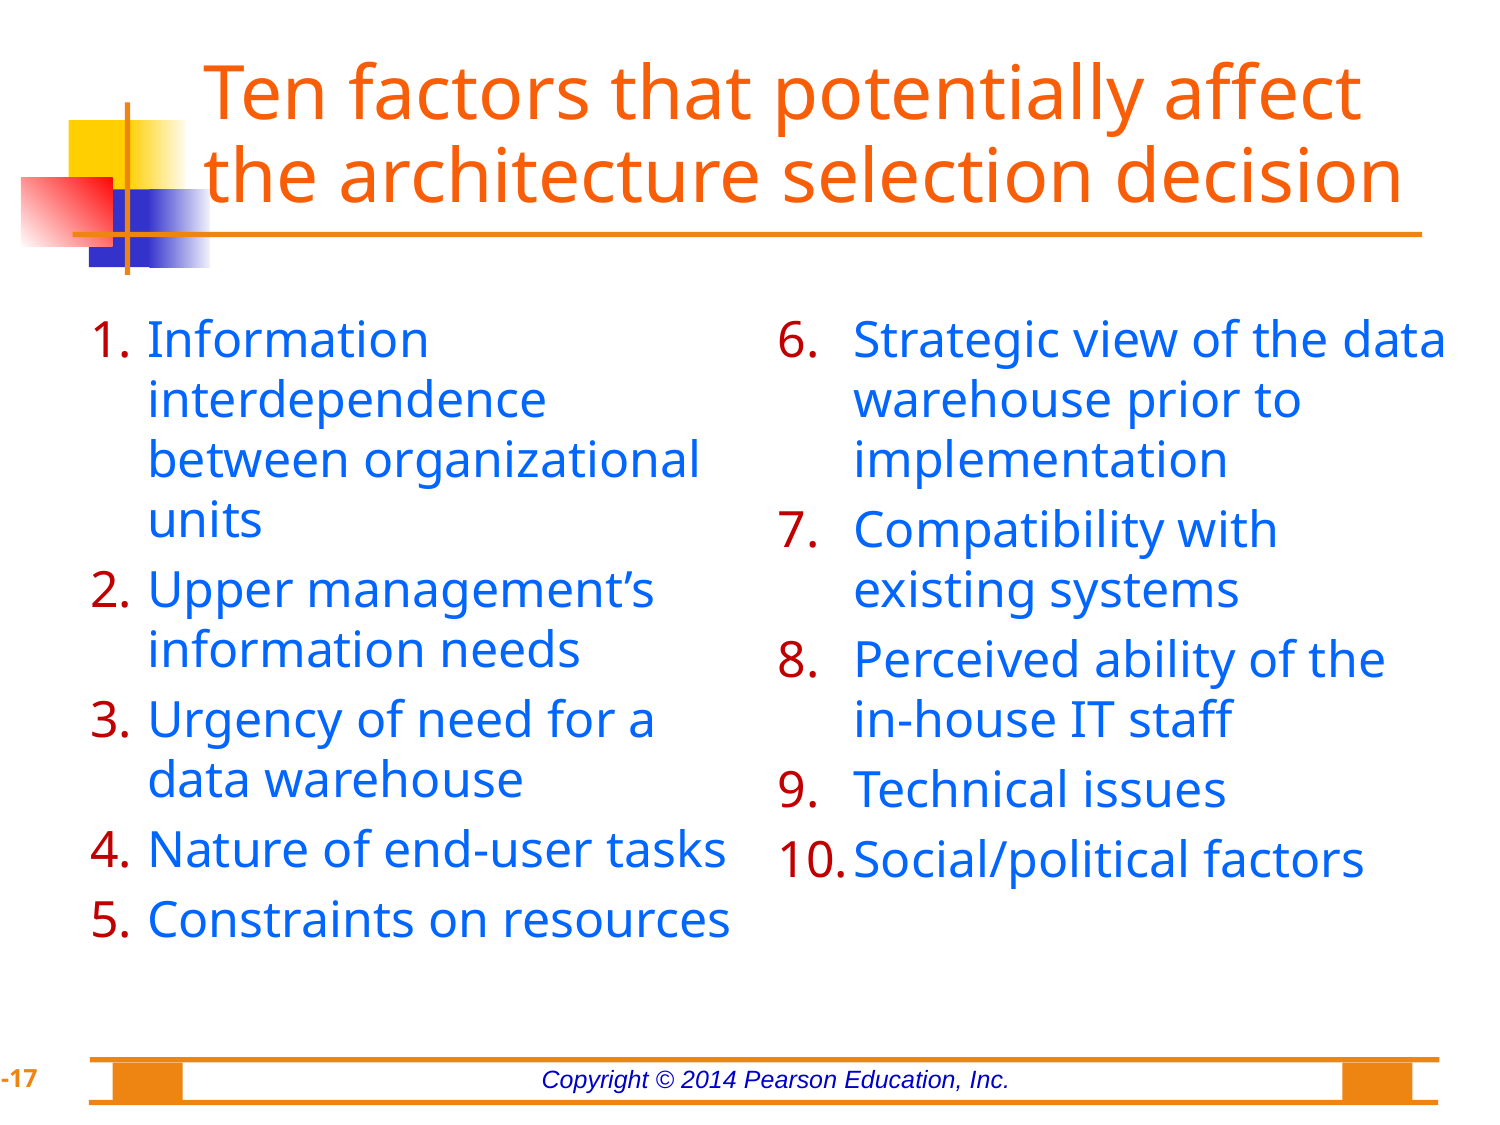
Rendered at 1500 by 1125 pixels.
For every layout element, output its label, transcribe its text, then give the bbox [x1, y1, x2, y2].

list Strategic view of the data warehouse prior to implementation Compatibility with existing systems Perceived ability of the in-house IT staff Technical issues Social/political factors [762, 299, 1463, 951]
title Ten factors that potentially affect the architecture selection decision [188, 37, 1468, 226]
list Information interdependence between organizational units Upper management’s information needs Urgency of need for a data warehouse Nature of end-user tasks Constraints on resources [74, 299, 762, 951]
